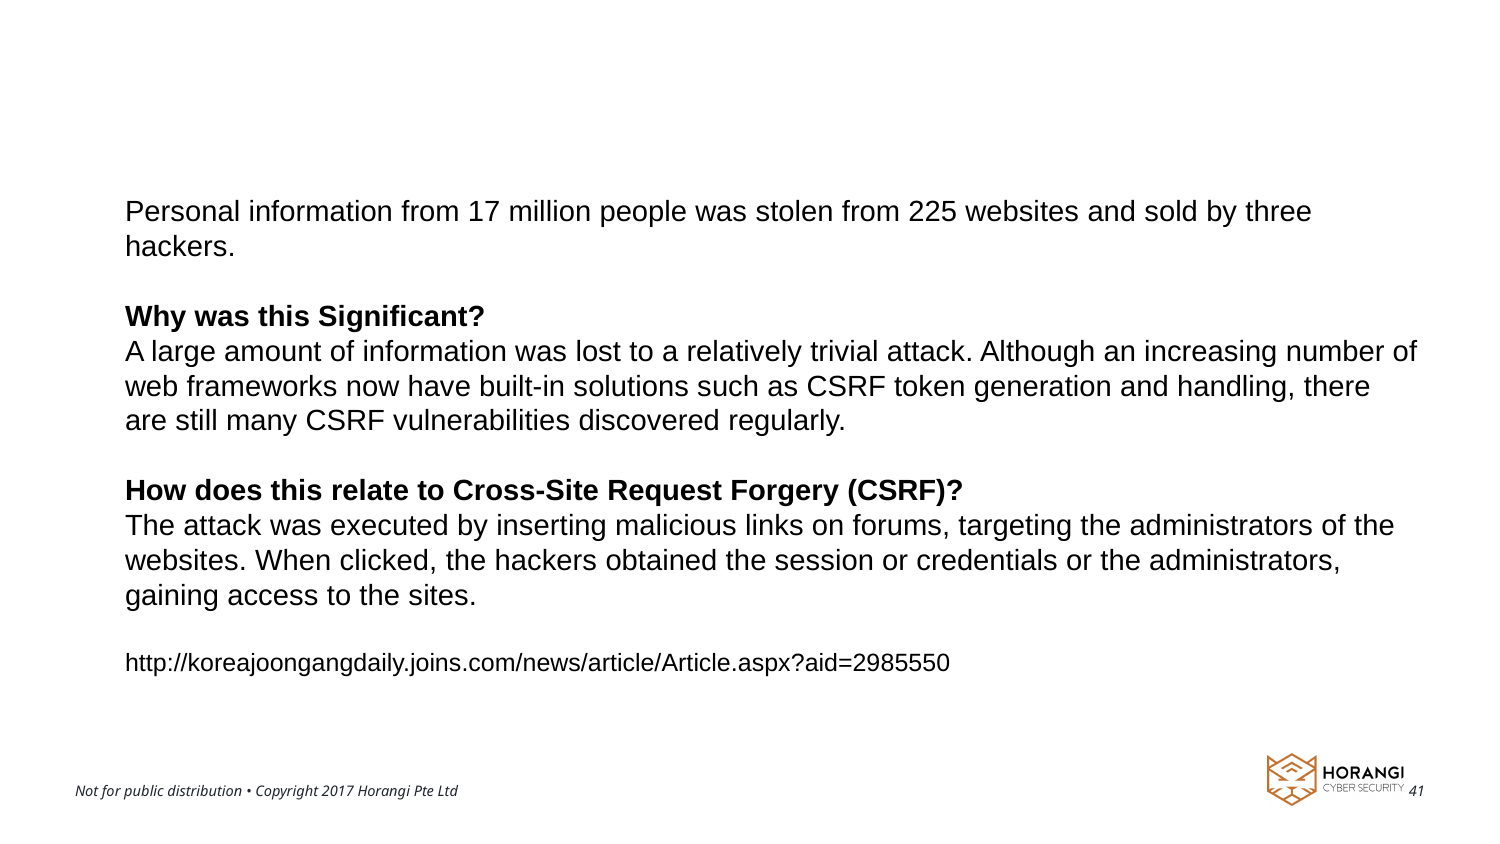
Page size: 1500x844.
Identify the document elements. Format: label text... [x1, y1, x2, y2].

text_box Personal information from 17 million people was stolen from 225 websites and sold by three hackers. Why was this Significant? A large amount of information was lost to a relatively trivial attack. Although an increasing number of web frameworks now have built-in solutions such as CSRF token generation and handling, there are still many CSRF vulnerabilities discovered regularly. How does this relate to Cross-Site Request Forgery (CSRF)? The attack was executed by inserting malicious links on forums, targeting the administrators of the websites. When clicked, the hackers obtained the session or credentials or the administrators, gaining access to the sites. http://koreajoongangdaily.joins.com/news/article/Article.aspx?aid=2985550 [110, 184, 1438, 684]
picture [1266, 753, 1404, 806]
